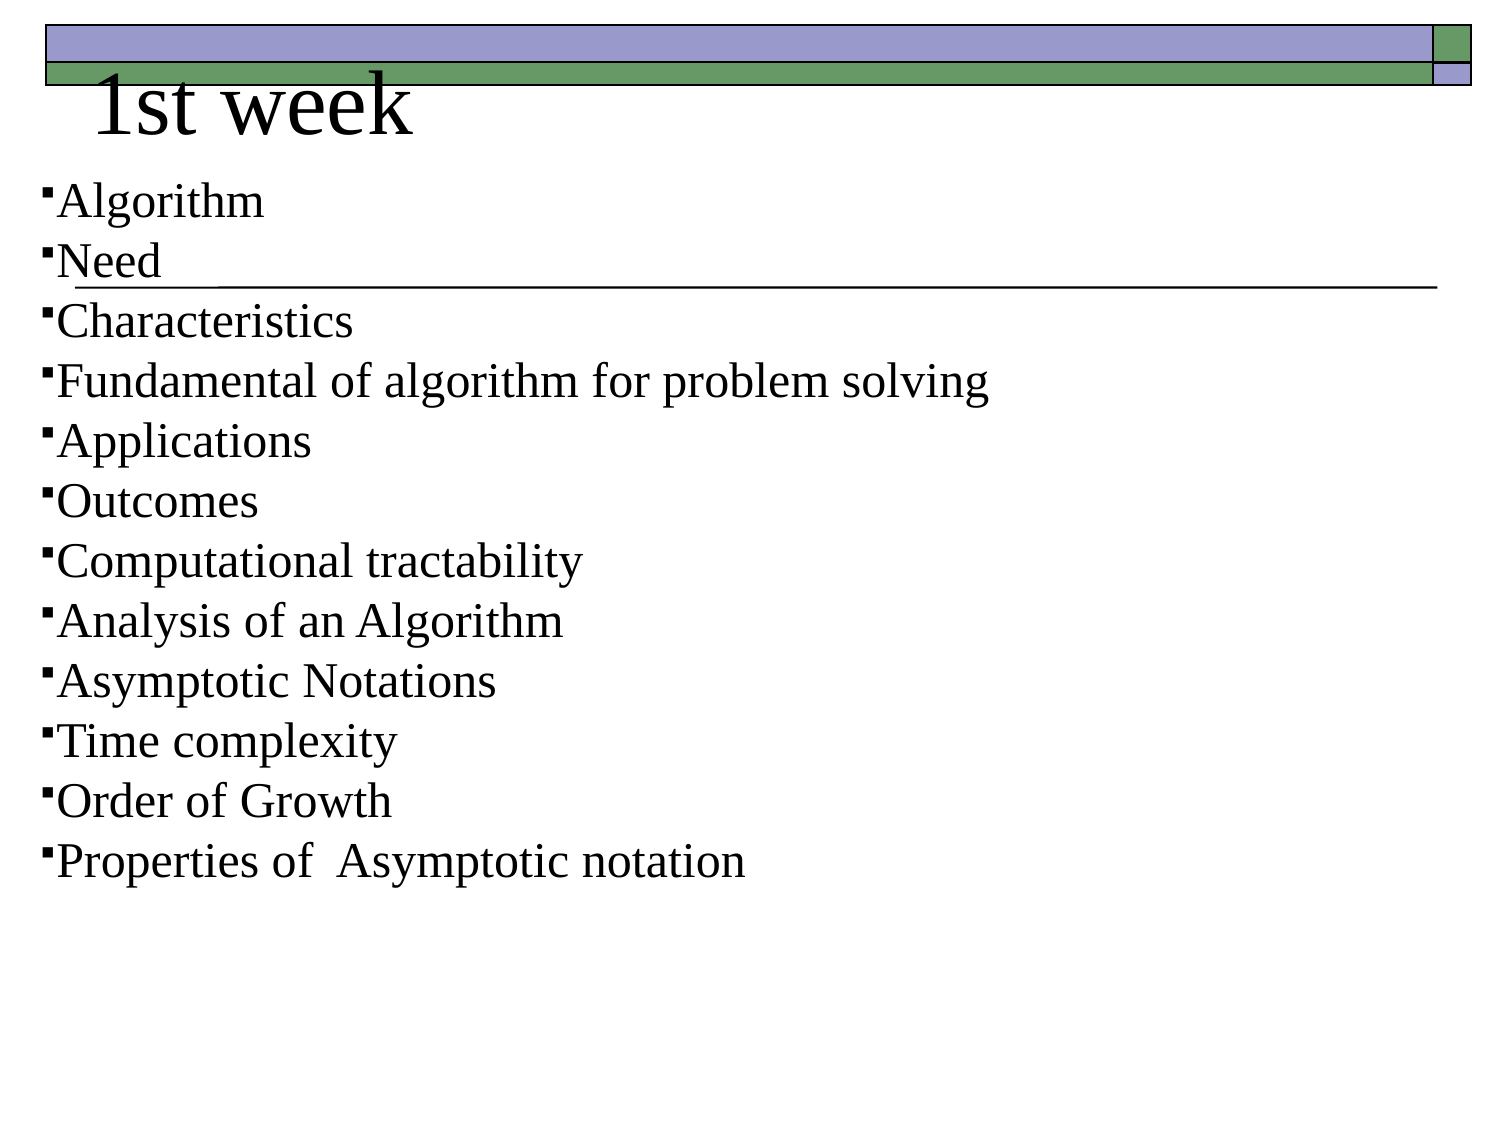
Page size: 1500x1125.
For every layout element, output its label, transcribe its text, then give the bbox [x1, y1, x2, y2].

title 1st week [74, 87, 1426, 161]
list Algorithm Need Characteristics Fundamental of algorithm for problem solving Applications Outcomes Computational tractability Analysis of an Algorithm Asymptotic Notations Time complexity Order of Growth Properties of Asymptotic notation [24, 159, 1376, 866]
